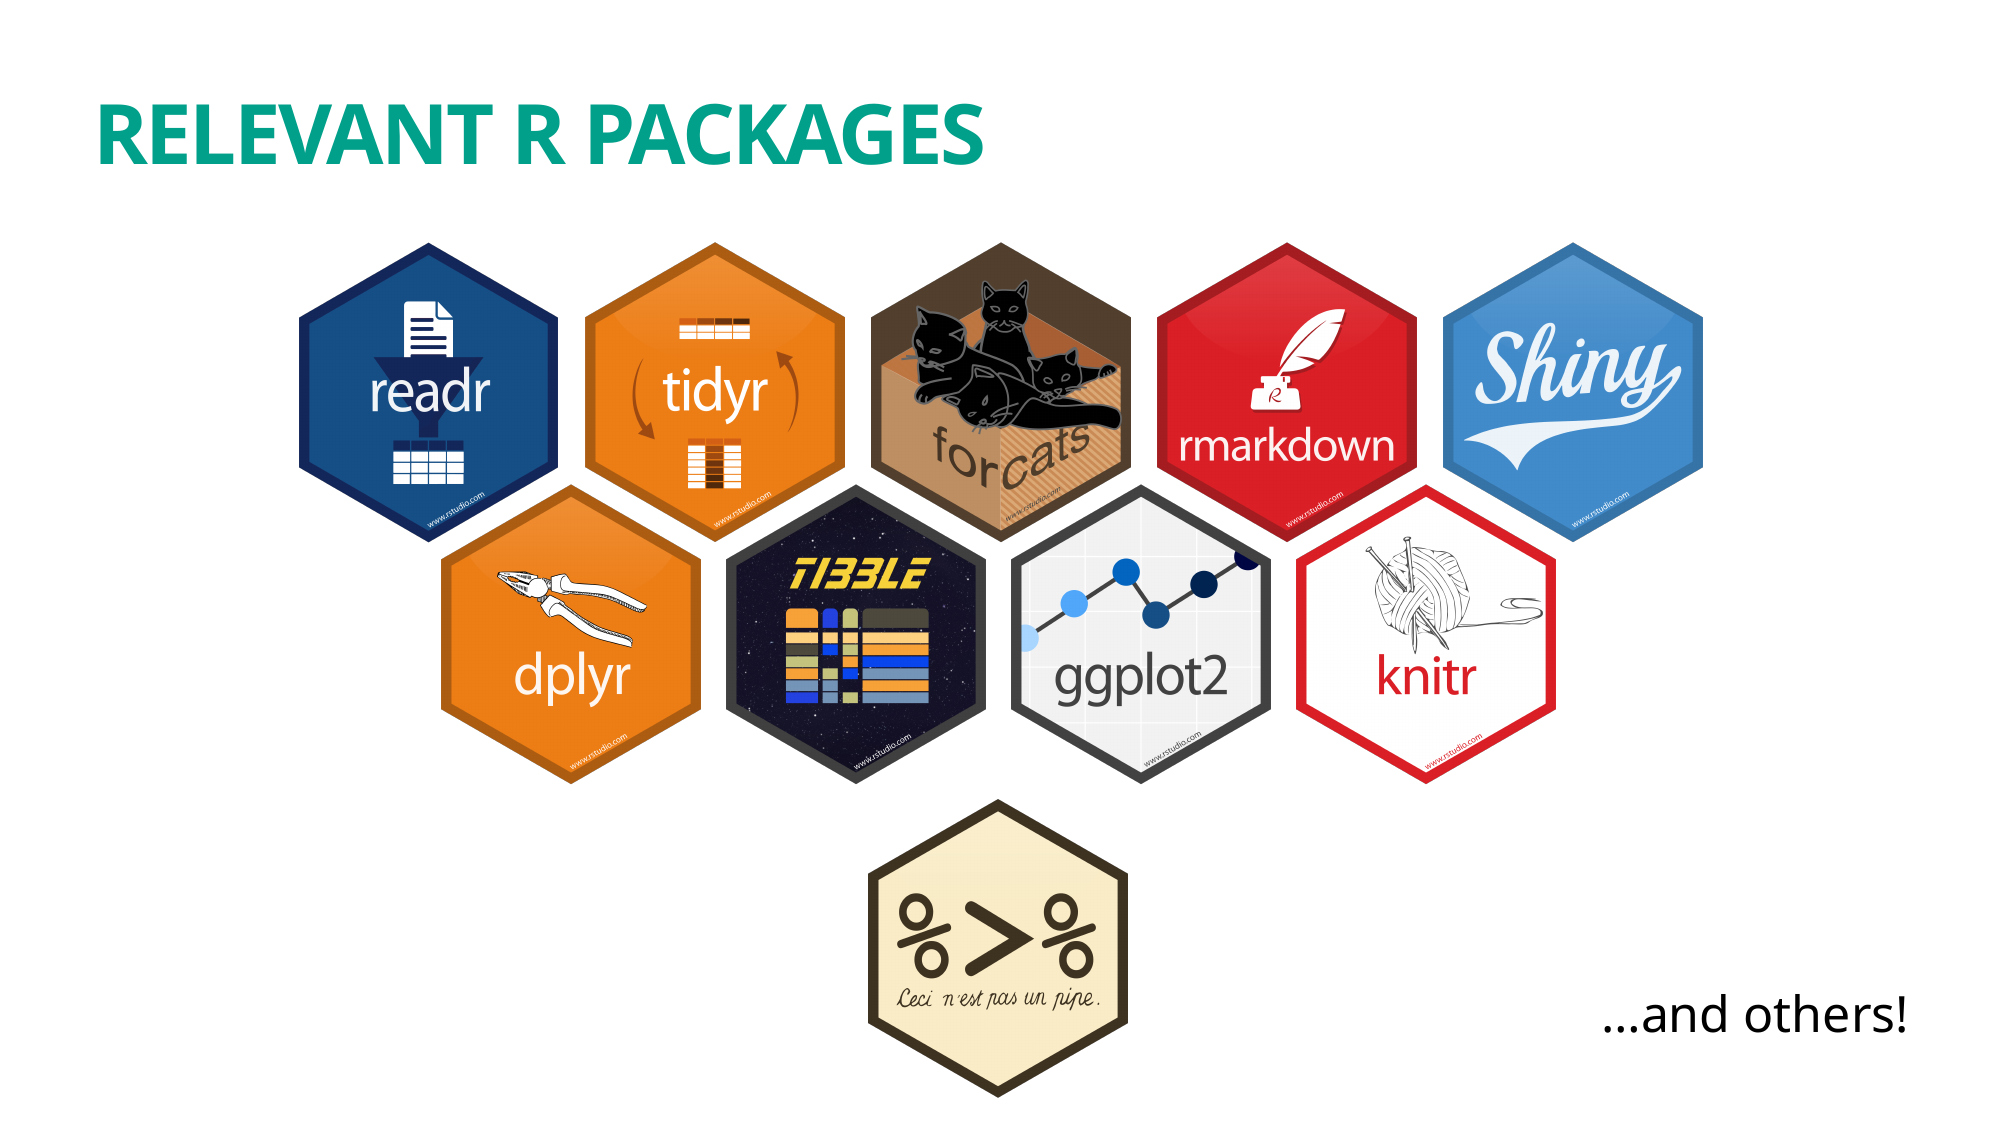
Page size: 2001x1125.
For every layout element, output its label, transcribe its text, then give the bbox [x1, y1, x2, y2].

title RELEVANT R PACKAGES [78, 67, 1918, 212]
picture [868, 797, 1128, 1099]
picture [298, 241, 1703, 785]
text_box …and others! [1586, 974, 1939, 1050]
